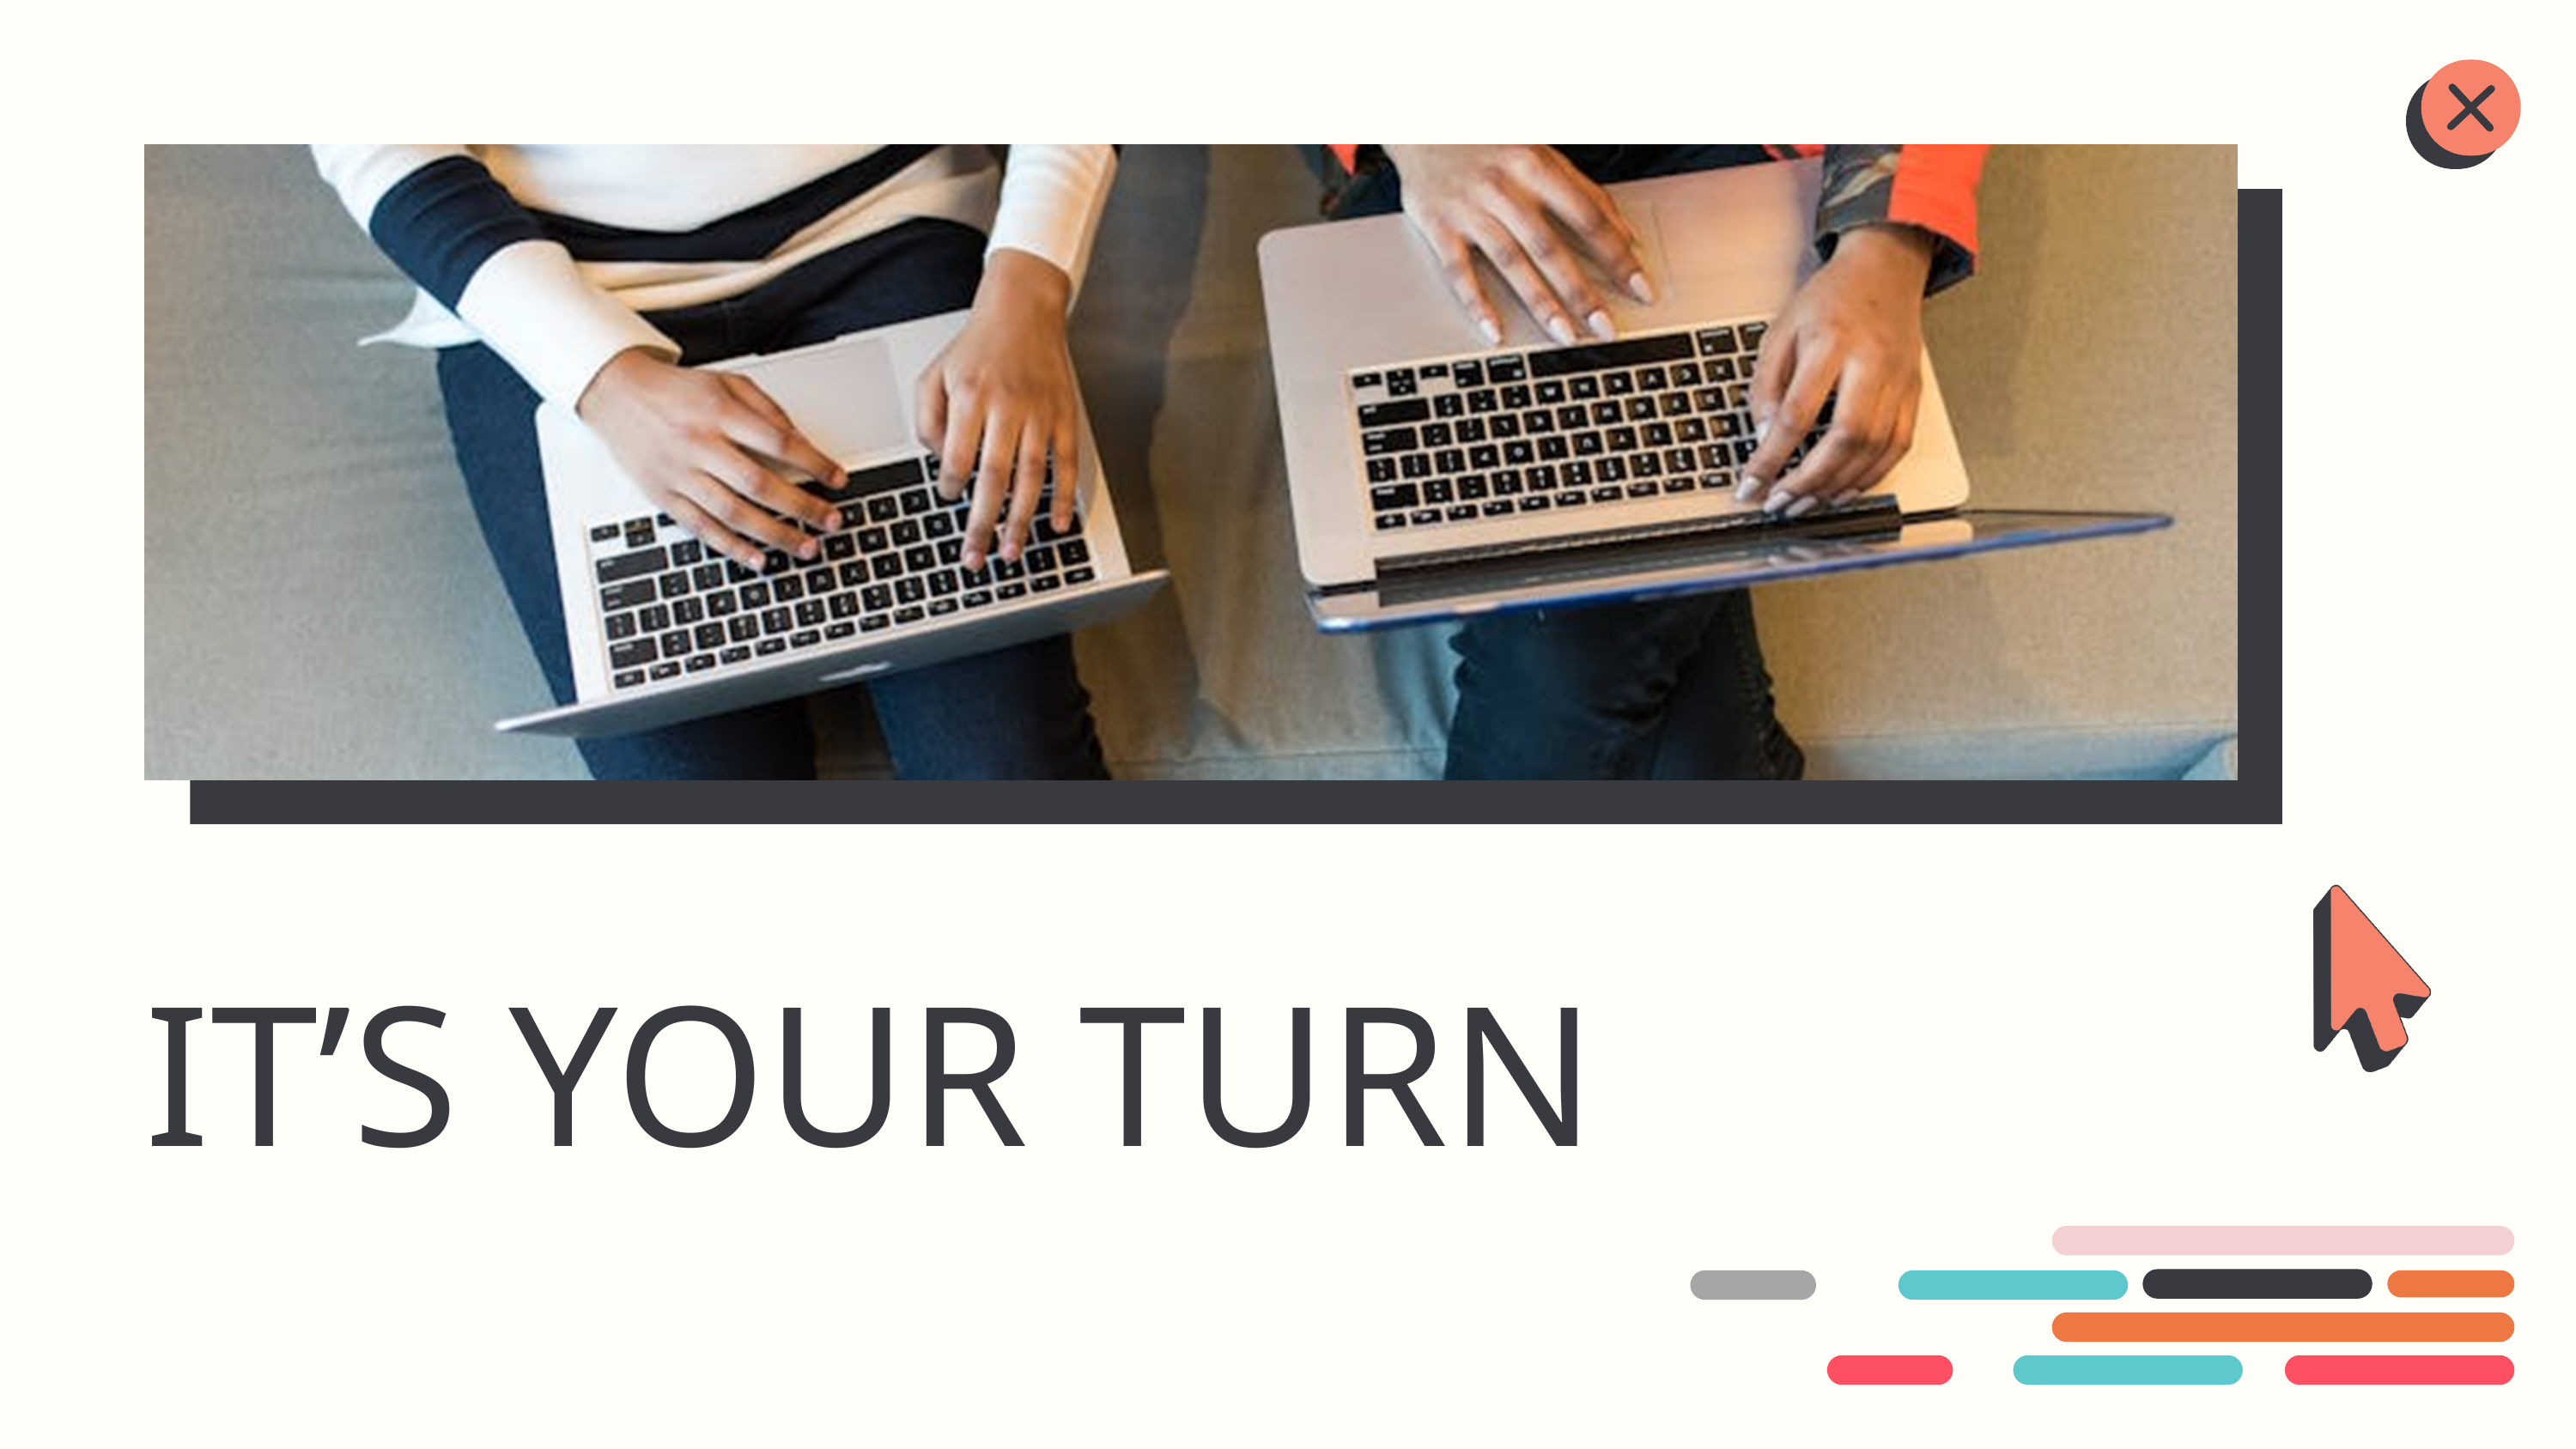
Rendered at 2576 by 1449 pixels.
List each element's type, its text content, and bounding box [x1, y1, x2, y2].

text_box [1690, 1225, 2515, 1411]
text_box [2313, 884, 2432, 1072]
text_box IT’S YOUR TURN [144, 908, 2249, 1186]
picture [144, 144, 2238, 781]
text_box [2388, 22, 2538, 192]
text_box [190, 189, 2282, 825]
